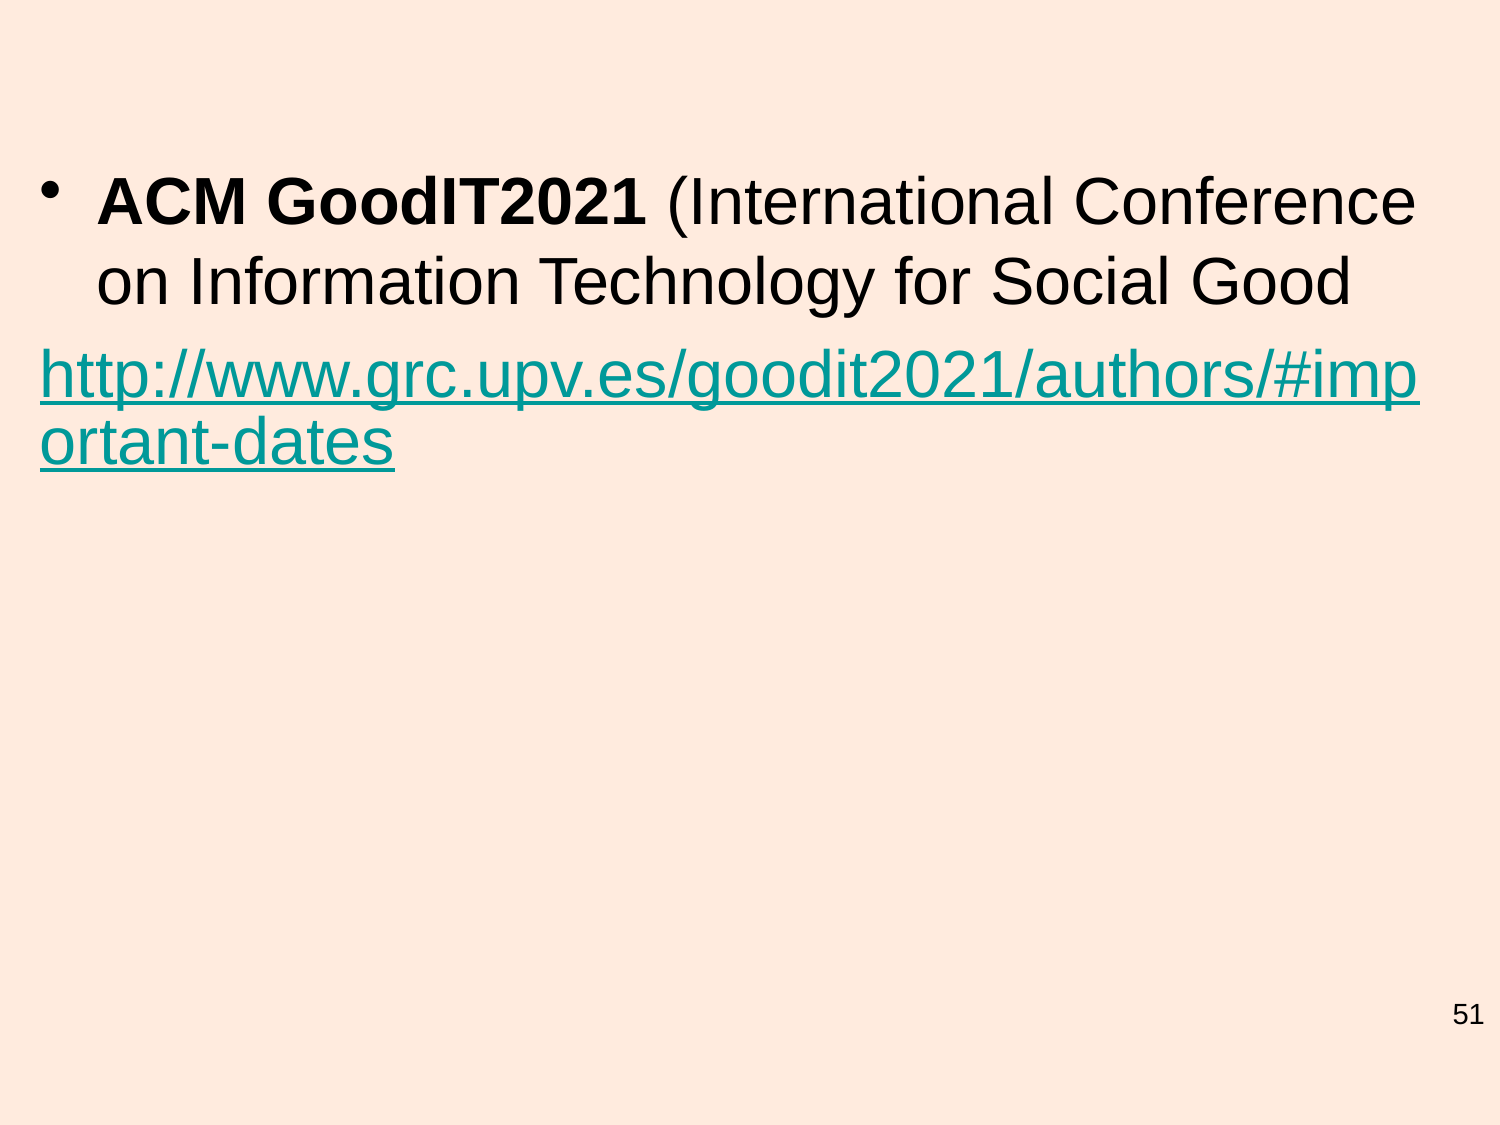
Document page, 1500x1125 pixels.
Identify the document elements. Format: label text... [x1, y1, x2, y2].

list ACM GoodIT2021 (International Conference on Information Technology for Social Good http://www.grc.upv.es/goodit2021/authors/#important-dates [24, 149, 1463, 1100]
slide_number 51 [1187, 987, 1500, 1063]
